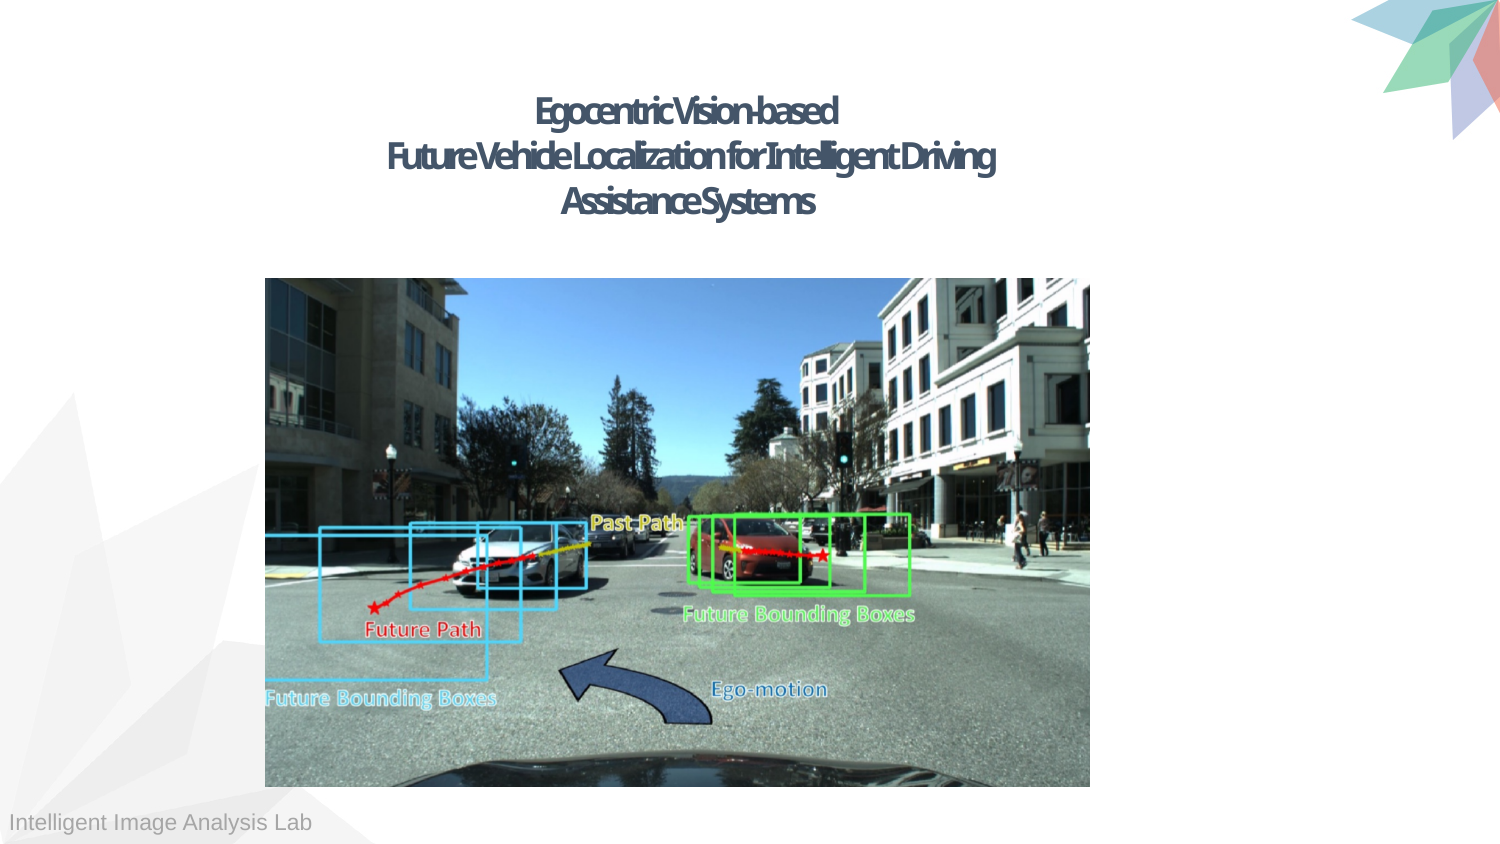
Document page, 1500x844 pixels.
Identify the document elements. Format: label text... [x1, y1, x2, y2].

text_box Egocentric Vision-based Future Vehicle Localization for Intelligent Driving Assistance Systems [312, 79, 1066, 229]
picture [0, 0, 1500, 844]
